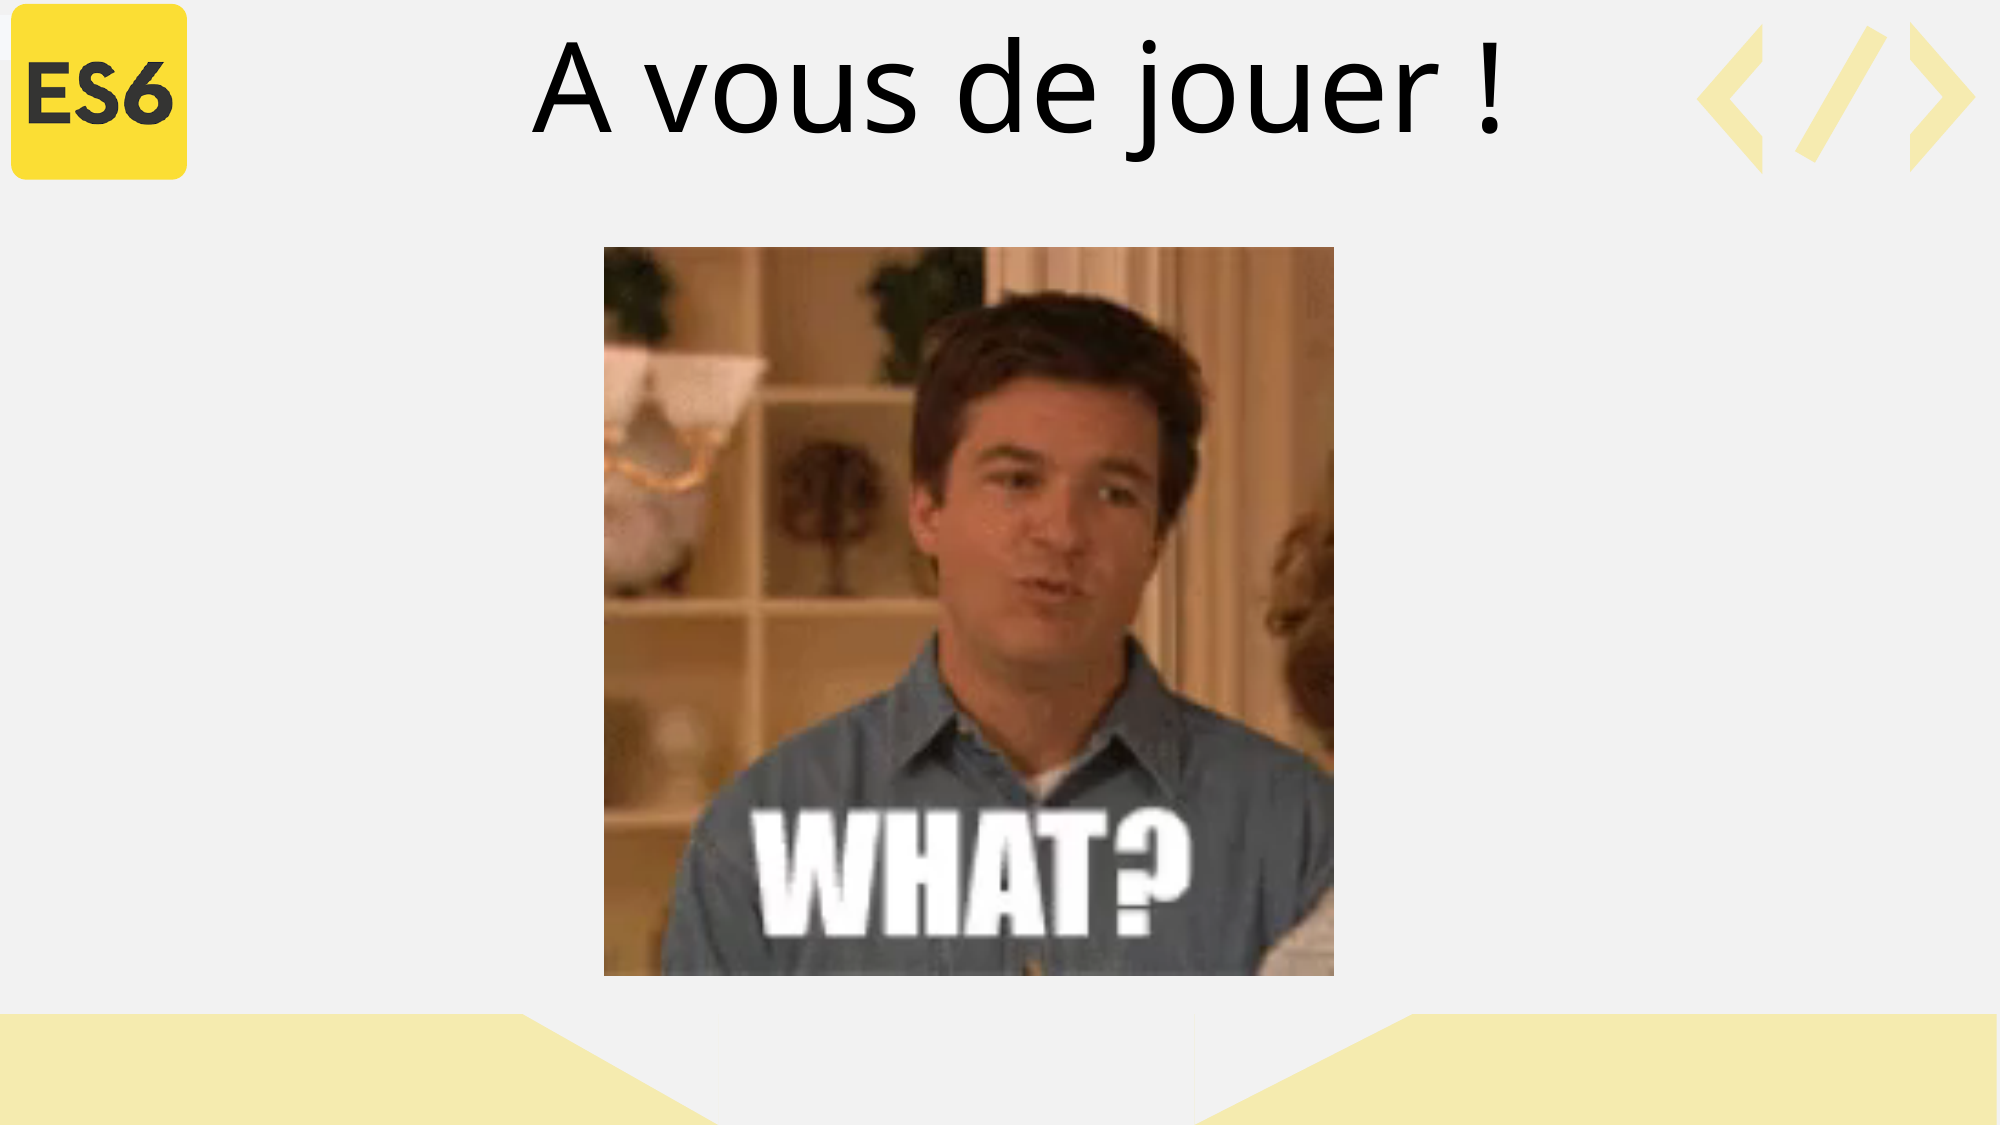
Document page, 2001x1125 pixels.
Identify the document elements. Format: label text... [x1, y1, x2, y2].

text_box [0, 14, 11, 61]
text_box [1696, 0, 1976, 193]
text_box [1194, 1014, 1997, 1125]
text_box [0, 1014, 719, 1125]
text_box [603, 246, 1335, 977]
picture [11, 3, 187, 180]
text_box A vous de jouer ! [303, 0, 1696, 165]
